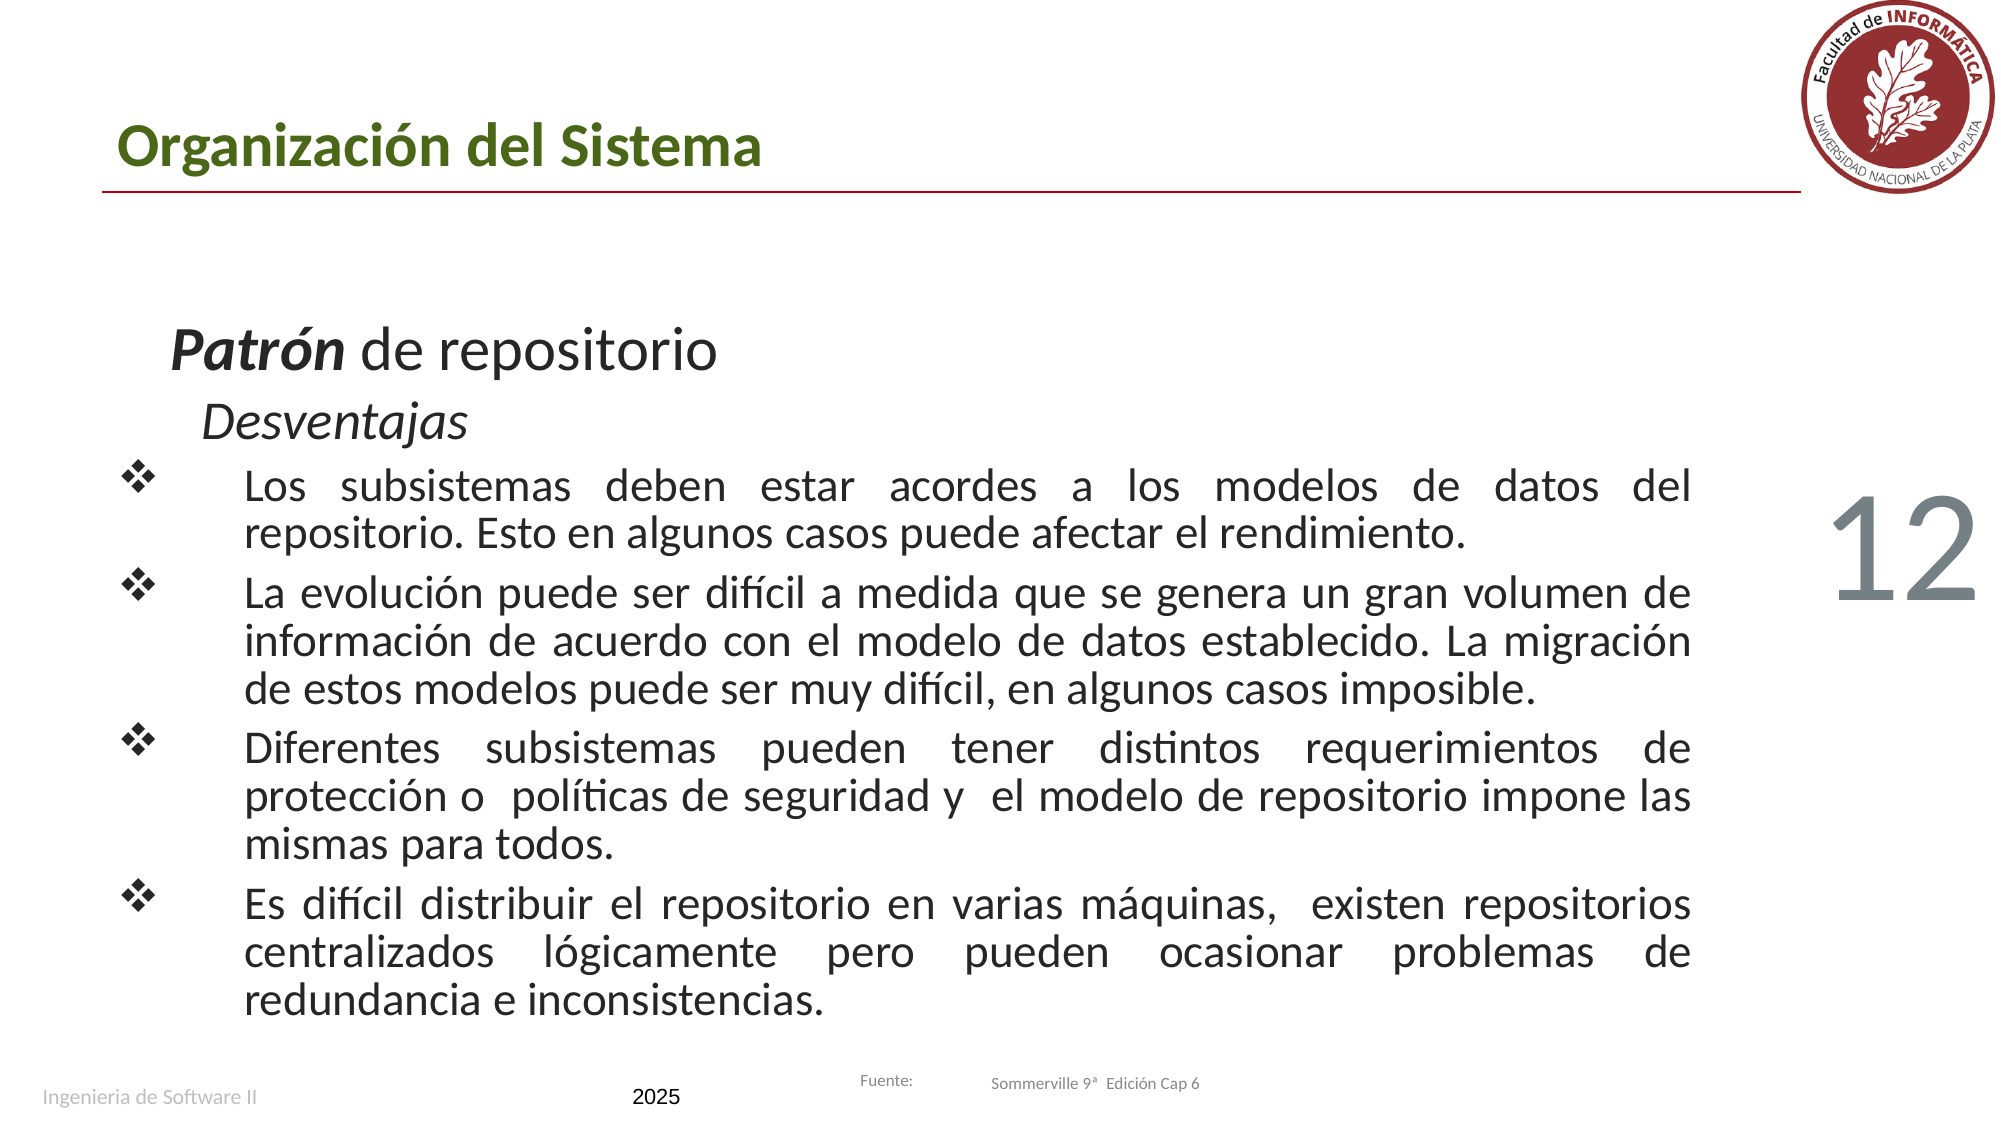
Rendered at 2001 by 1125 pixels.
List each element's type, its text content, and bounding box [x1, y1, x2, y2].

footer Ingenieria de Software II [27, 1075, 382, 1111]
slide_number 12 [1709, 467, 1998, 640]
picture [1801, 0, 2000, 195]
list Patrón de repositorio Desventajas Los subsistemas deben estar acordes a los modelos de datos del repositorio. Esto en algunos casos puede afectar el rendimiento. La evolución puede ser difícil a medida que se genera un gran volumen de información de acuerdo con el modelo de datos establecido. La migración de estos modelos puede ser muy difícil, en algunos casos imposible. Diferentes subsistemas pueden tener distintos requerimientos de protección o políticas de seguridad y el modelo de repositorio impone las mismas para todos. Es difícil distribuir el repositorio en varias máquinas, existen repositorios centralizados lógicamente pero pueden ocasionar problemas de redundancia e inconsistencias. [102, 312, 1709, 1047]
title Organización del Sistema [102, 54, 1790, 240]
list Sommerville 9ª Edición Cap 6 [976, 1067, 1332, 1118]
